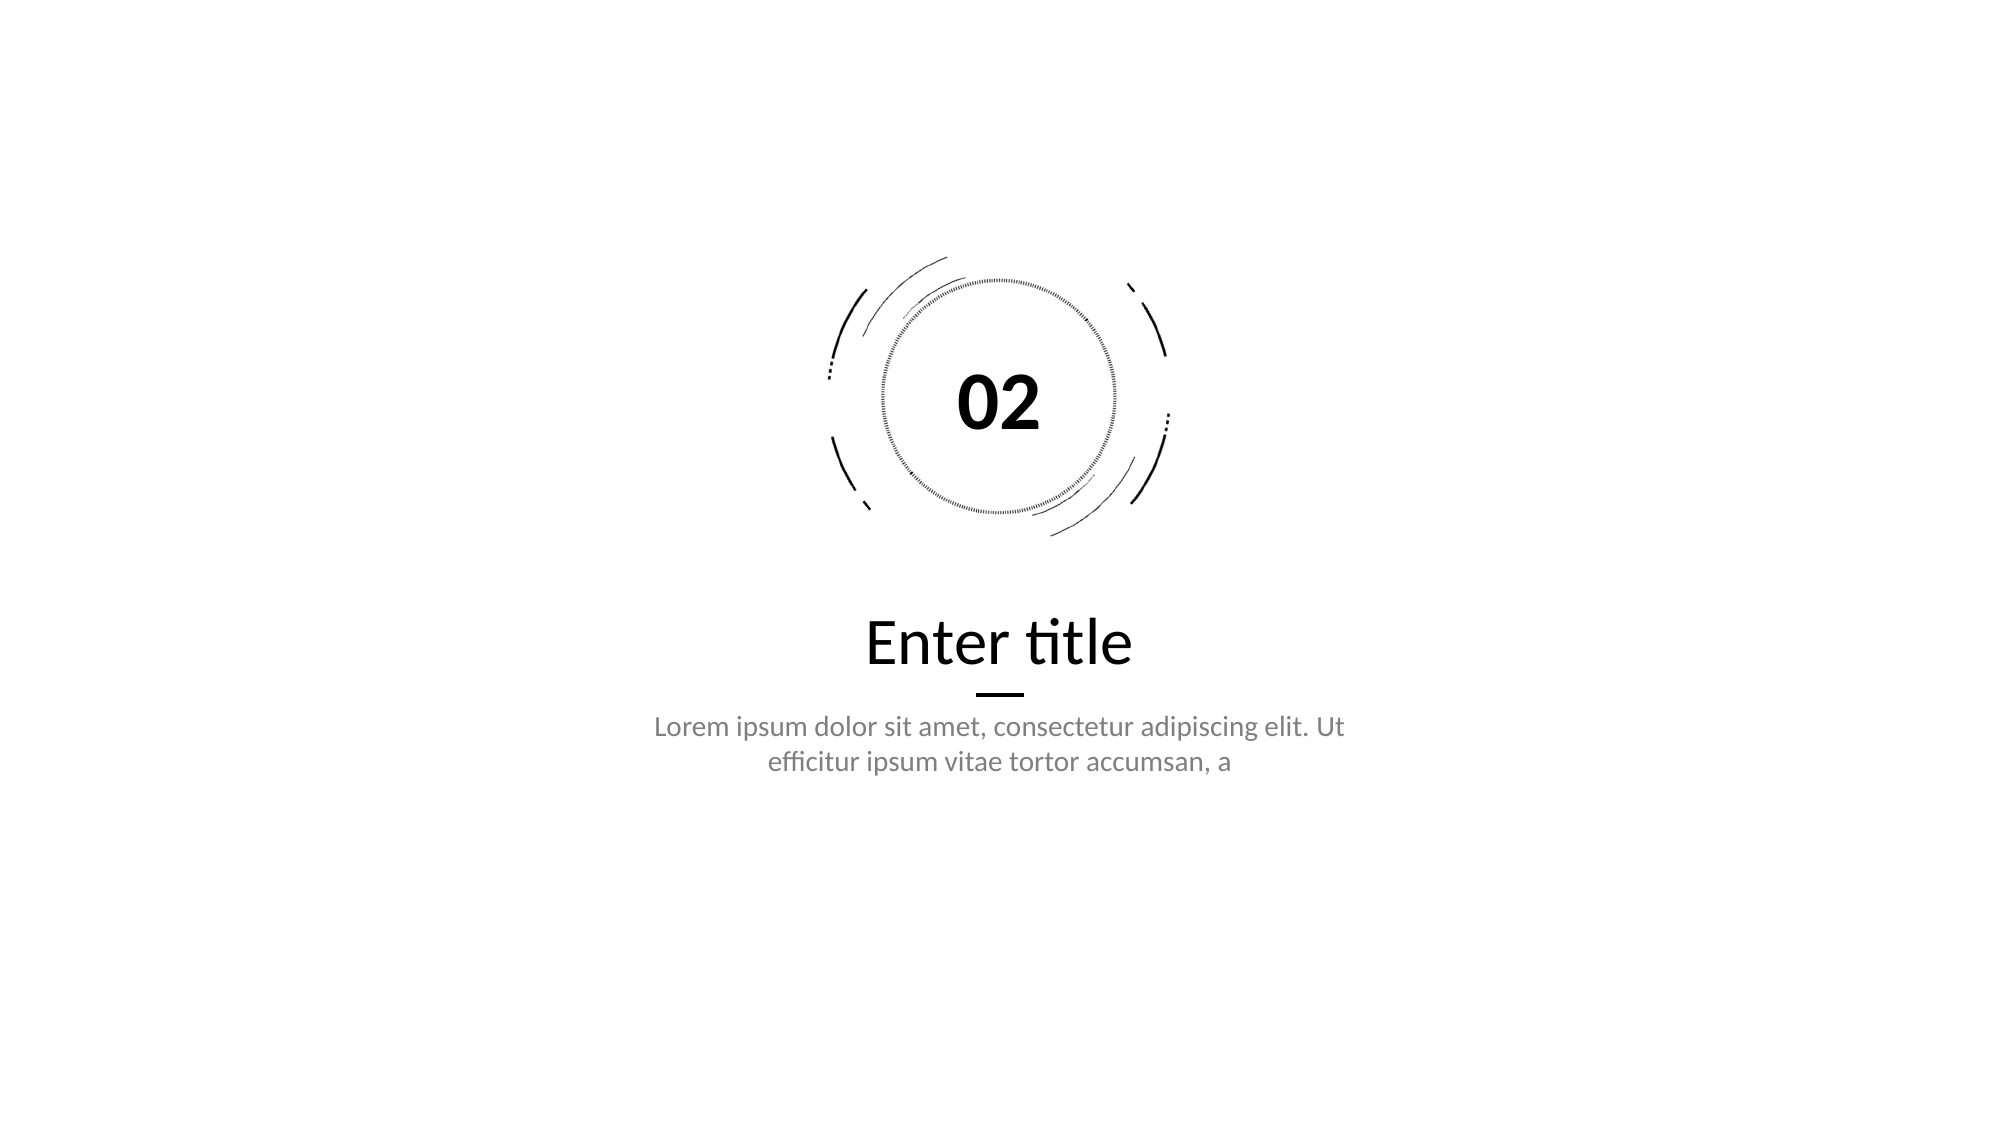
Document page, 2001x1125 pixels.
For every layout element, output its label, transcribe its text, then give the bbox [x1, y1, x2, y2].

picture [758, 157, 1239, 590]
text_box 02 [917, 313, 1083, 479]
text_box Lorem ipsum dolor sit amet, consectetur adipiscing elit. Ut efficitur ipsum vitae tortor accumsan, a [607, 699, 1393, 785]
text_box Enter title [850, 590, 1149, 699]
